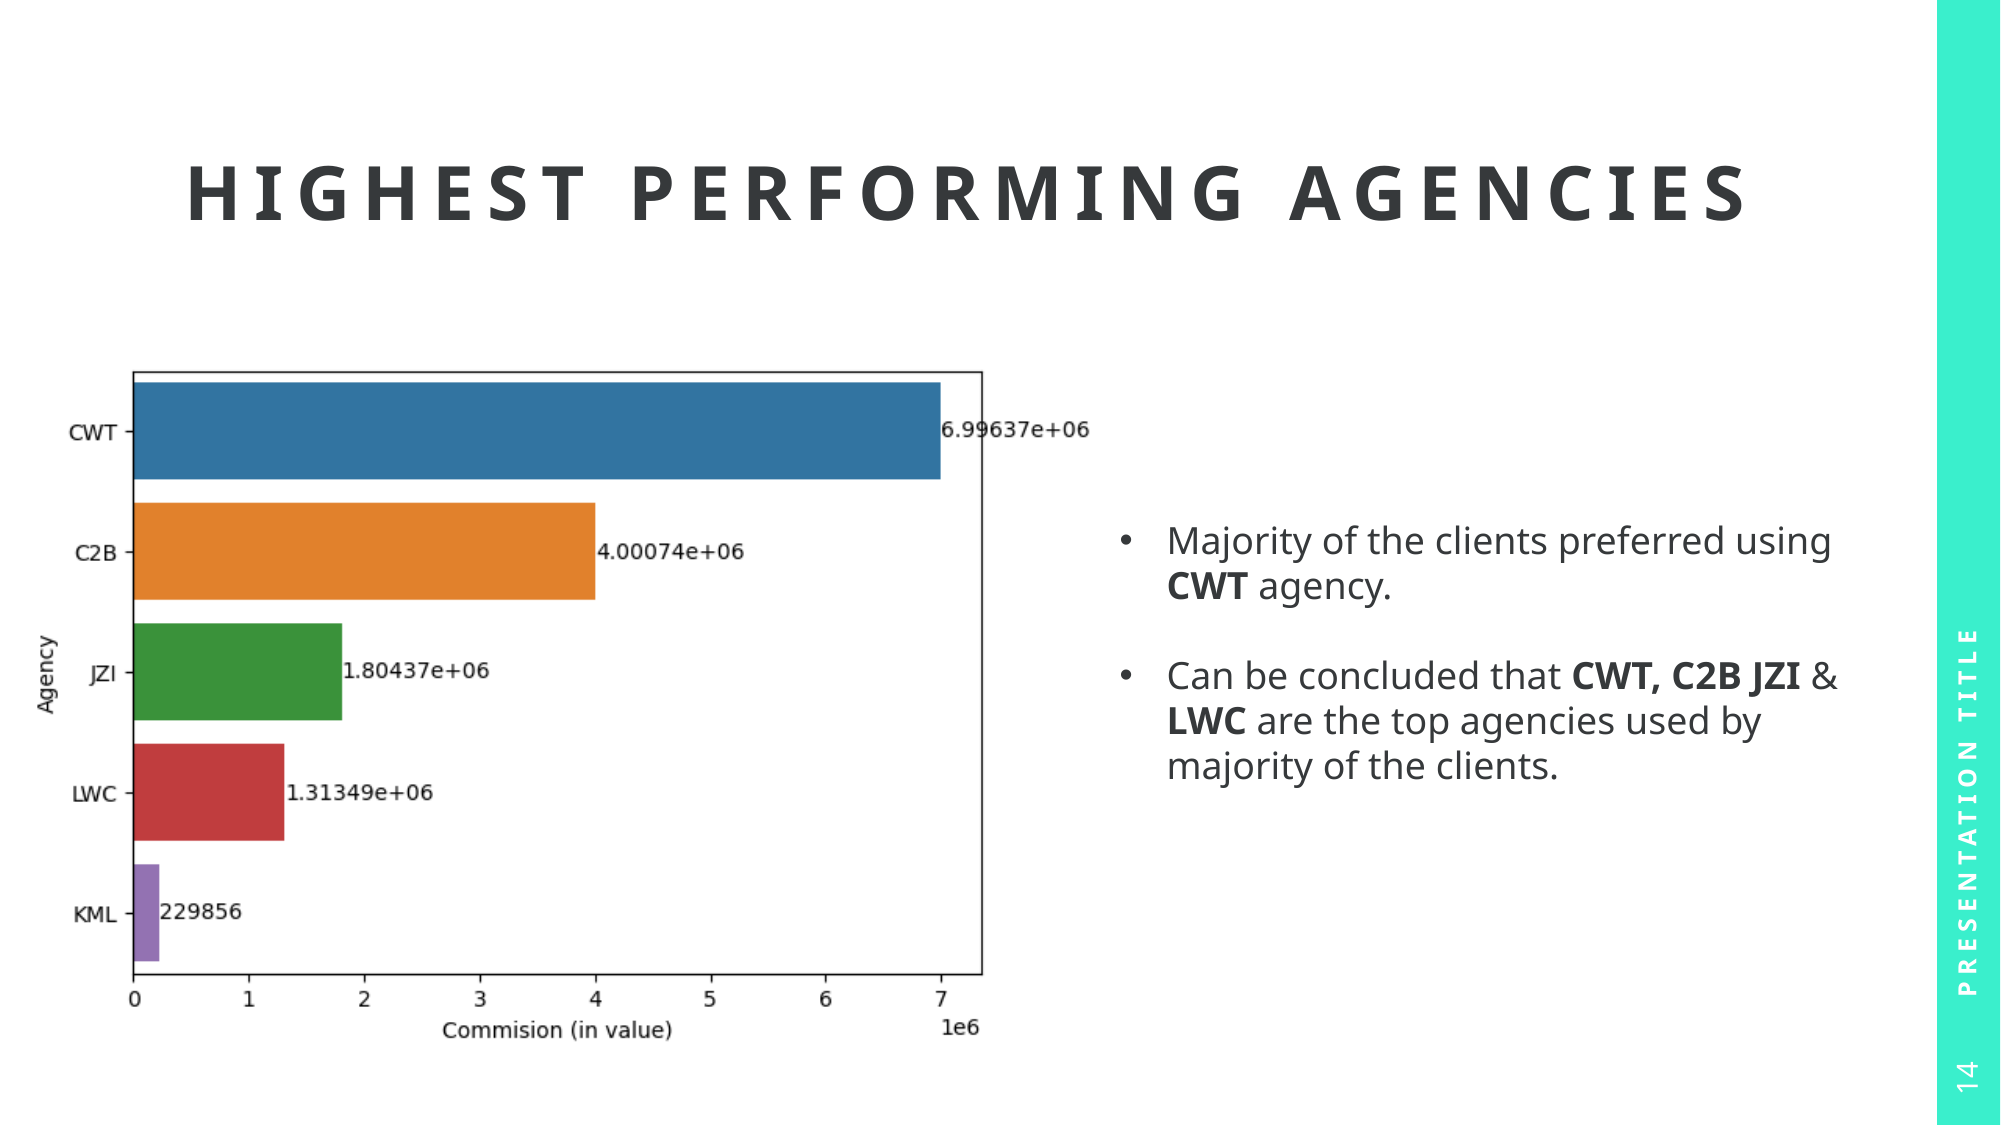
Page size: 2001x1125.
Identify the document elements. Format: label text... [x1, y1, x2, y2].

title Highest performing agencies [135, 115, 1796, 277]
slide_number 14 [1937, 1032, 2000, 1125]
text_box Majority of the clients preferred using CWT agency. Can be concluded that CWT, C2B JZI & LWC are the top agencies used by majority of the clients. [1105, 509, 1916, 795]
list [22, 356, 1105, 1057]
footer Presentation Title [1937, 0, 2000, 1032]
